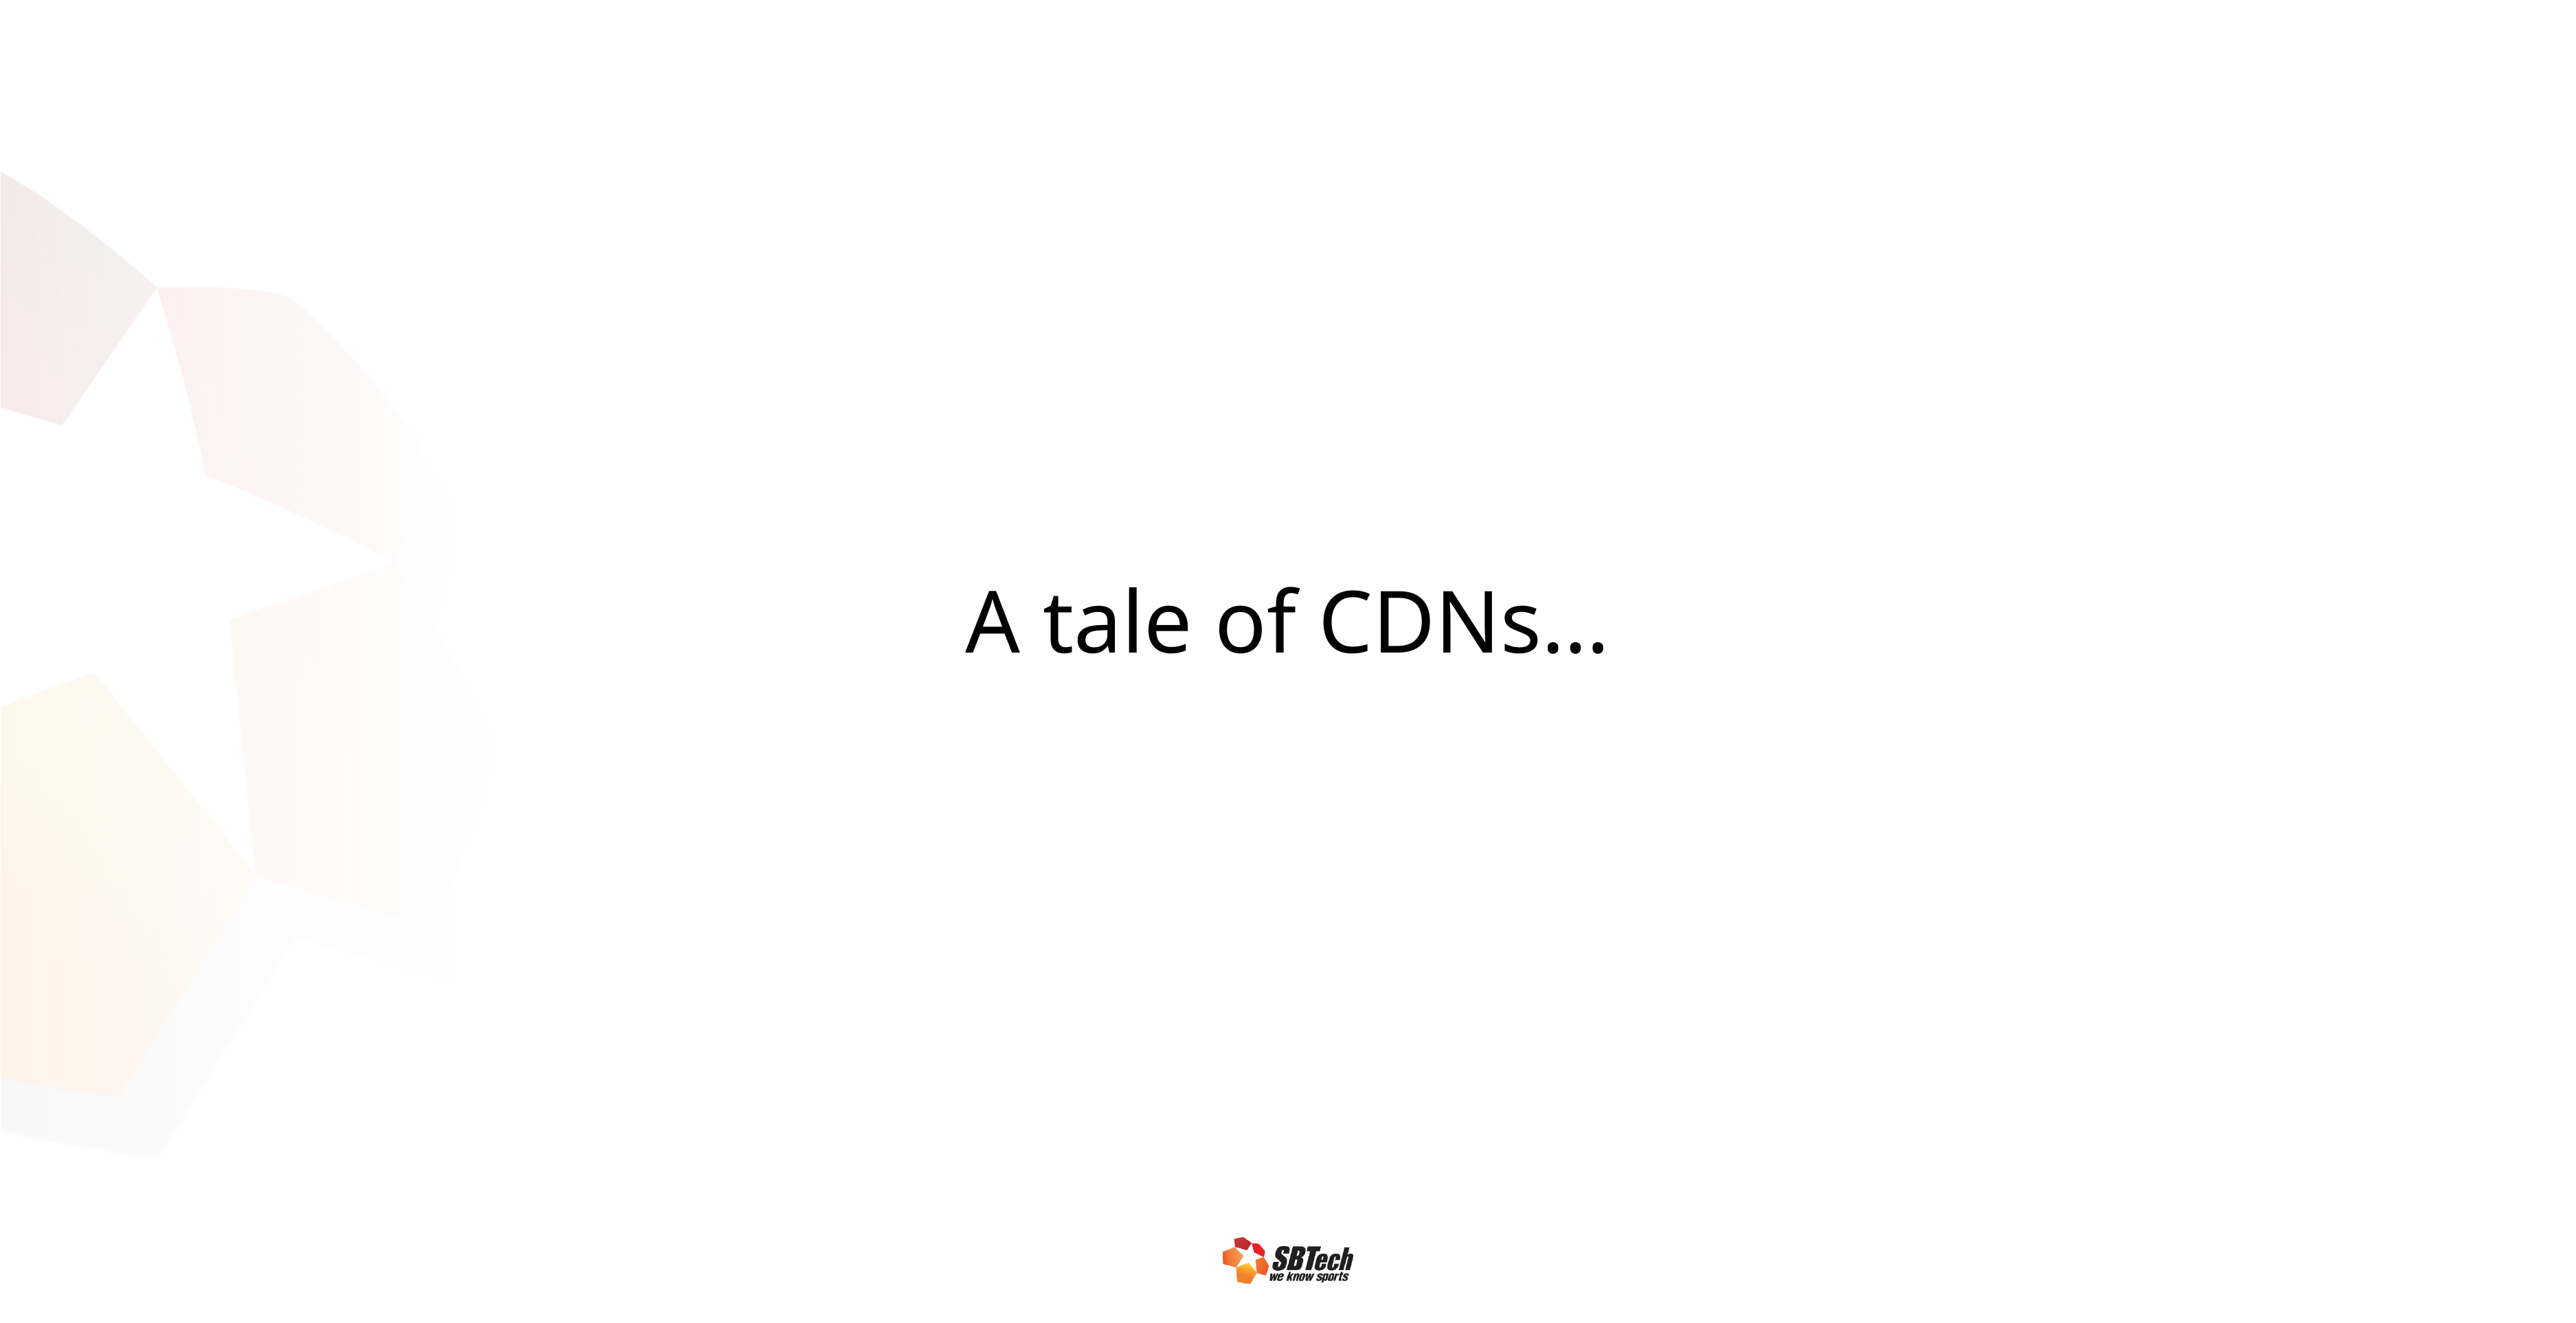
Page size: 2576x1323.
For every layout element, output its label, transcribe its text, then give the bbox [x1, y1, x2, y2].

picture [1223, 1237, 1353, 1284]
title A tale of CDNs… [321, 216, 2255, 677]
